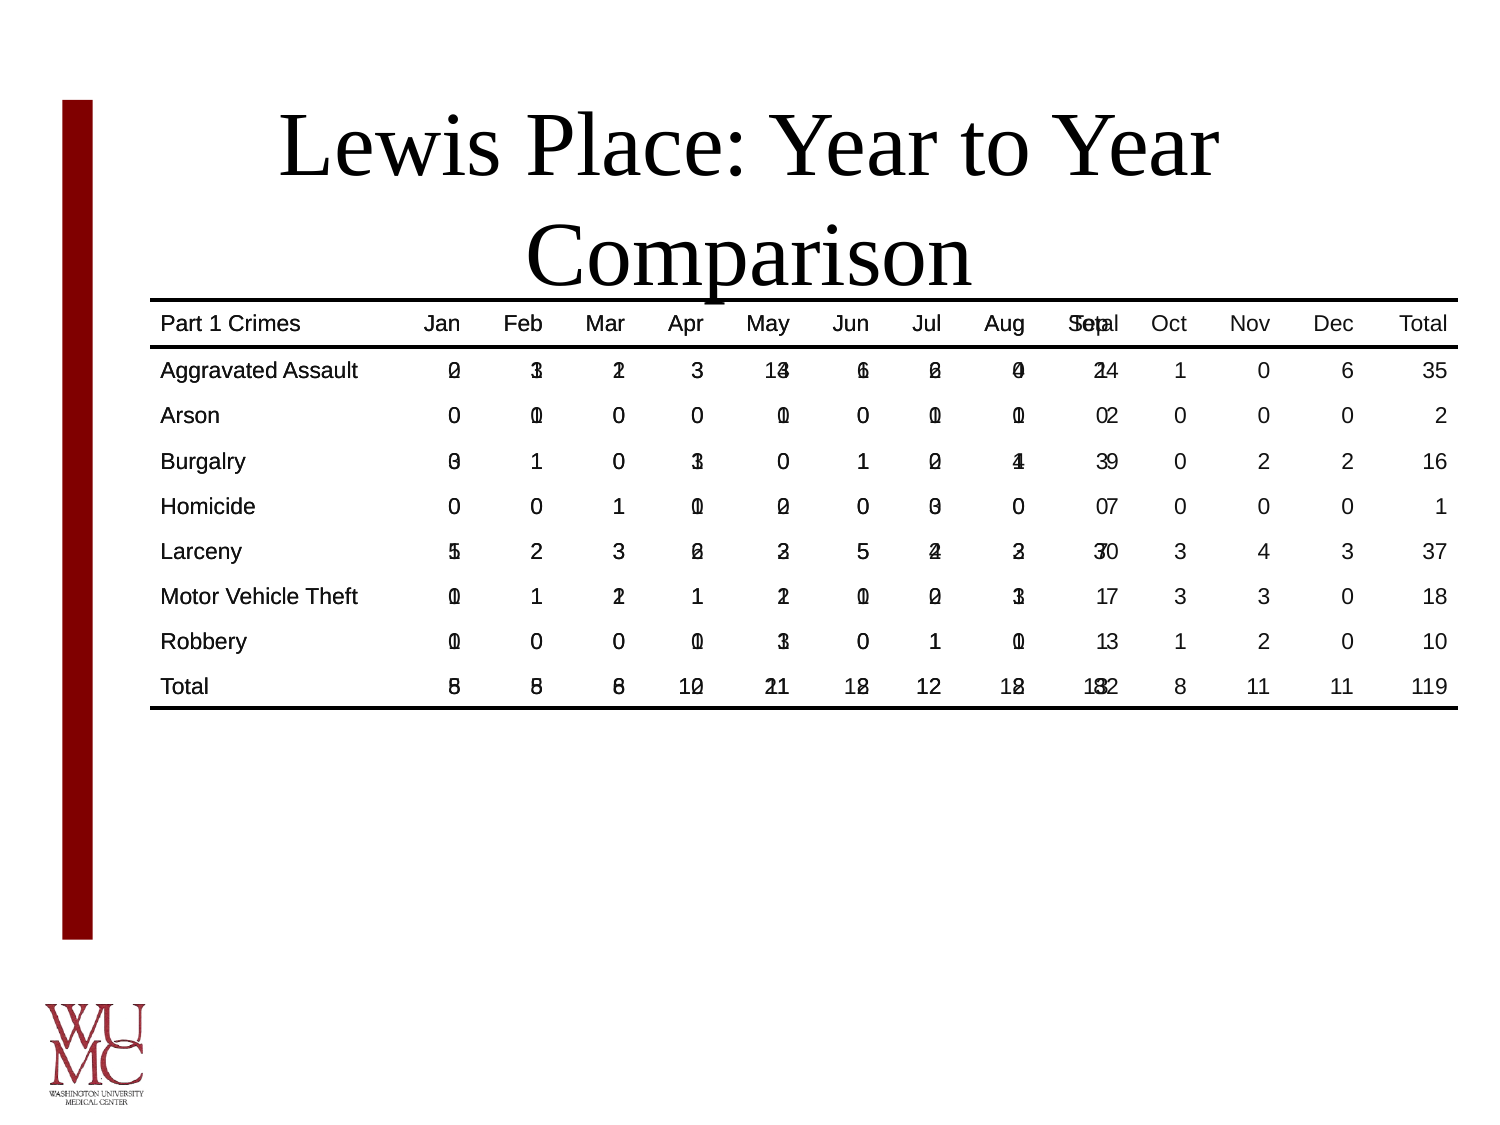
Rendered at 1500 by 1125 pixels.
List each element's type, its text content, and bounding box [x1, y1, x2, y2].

table_cell 1 [1129, 349, 1197, 395]
table_cell 9 [1035, 437, 1129, 485]
table_cell 13 [714, 349, 800, 395]
table_cell 2 [553, 575, 636, 618]
table_cell 37 [1364, 528, 1458, 575]
table_cell 1 [952, 575, 1035, 618]
table_cell 0 [471, 485, 553, 528]
table_cell 119 [1364, 665, 1458, 706]
table_cell 0 [391, 485, 471, 528]
table_cell 5 [800, 528, 880, 575]
table_cell 2 [471, 528, 553, 575]
table_cell 82 [1035, 665, 1129, 706]
table_cell 4 [880, 528, 952, 575]
table_cell 4 [952, 437, 1035, 485]
table_cell 0 [800, 395, 880, 437]
table_cell 3 [880, 485, 952, 528]
table_cell 1 [800, 575, 880, 618]
table_cell 0 [391, 618, 471, 665]
table_cell 0 [714, 437, 800, 485]
table_header Total [1364, 302, 1458, 345]
table_cell 0 [1281, 618, 1364, 665]
table_cell Larceny [150, 528, 391, 575]
table_cell 11 [1281, 665, 1364, 706]
table_cell 2 [880, 437, 952, 485]
table_header Nov [1197, 302, 1281, 345]
table_cell 0 [1129, 485, 1197, 528]
table_cell 0 [880, 575, 952, 618]
table_cell 0 [391, 395, 471, 437]
table_cell 1 [1129, 618, 1197, 665]
table_cell 0 [1281, 575, 1364, 618]
table_cell 12 [636, 665, 714, 706]
table_cell 3 [1035, 618, 1129, 665]
table_header Apr [636, 302, 714, 345]
table_cell 0 [391, 575, 471, 618]
table_header Aug [952, 302, 1035, 345]
table_cell 0 [1129, 437, 1197, 485]
table_cell 3 [471, 349, 553, 395]
table_cell Motor Vehicle Theft [150, 575, 391, 618]
picture [41, 996, 156, 1113]
table_cell 0 [553, 395, 636, 437]
table_cell Aggravated Assault [150, 349, 391, 395]
table_cell 2 [880, 349, 952, 395]
table_cell 11 [1197, 665, 1281, 706]
table_header Jul [880, 302, 952, 345]
table_cell 21 [714, 665, 800, 706]
table_cell 0 [952, 485, 1035, 528]
table_cell 2 [1281, 437, 1364, 485]
table_cell 2 [1364, 395, 1458, 437]
table_cell 18 [1364, 575, 1458, 618]
table_cell 8 [952, 665, 1035, 706]
table_cell 0 [553, 437, 636, 485]
table_cell Burgalry [150, 437, 391, 485]
table_cell 3 [1197, 575, 1281, 618]
table_cell 6 [636, 528, 714, 575]
table_cell Homicide [150, 485, 391, 528]
table_cell 0 [880, 395, 952, 437]
table_cell 6 [1281, 349, 1364, 395]
table_cell 7 [1035, 575, 1129, 618]
table_cell 0 [952, 349, 1035, 395]
table_cell 2 [1197, 437, 1281, 485]
table_cell 0 [800, 485, 880, 528]
table_header May [714, 302, 800, 345]
table_cell 1 [714, 395, 800, 437]
table_cell 1 [714, 575, 800, 618]
table_cell 5 [391, 665, 471, 706]
table_cell 0 [1197, 349, 1281, 395]
table_cell 5 [391, 528, 471, 575]
table_header Oct [1129, 302, 1197, 345]
table_cell 0 [1281, 395, 1364, 437]
table_cell 4 [1197, 528, 1281, 575]
table_cell 1 [800, 349, 880, 395]
table_cell 8 [553, 665, 636, 706]
table_cell 3 [553, 528, 636, 575]
table_cell 1 [880, 618, 952, 665]
table_cell 1 [636, 485, 714, 528]
table_header Jun [800, 302, 880, 345]
table_cell 0 [553, 618, 636, 665]
table_cell 0 [1129, 395, 1197, 437]
table_cell 2 [1035, 395, 1129, 437]
table_cell 0 [1281, 485, 1364, 528]
table_cell 7 [1035, 485, 1129, 528]
table_cell 35 [1364, 349, 1458, 395]
table_cell 1 [636, 437, 714, 485]
table_cell 1 [636, 575, 714, 618]
table_cell 2 [553, 349, 636, 395]
table_cell 1 [471, 575, 553, 618]
table_cell 1 [471, 395, 553, 437]
table_cell 0 [471, 618, 553, 665]
table_cell 16 [1364, 437, 1458, 485]
table_cell 0 [636, 618, 714, 665]
table_cell 1 [952, 618, 1035, 665]
table_header Mar [553, 302, 636, 345]
table_cell 1 [1364, 485, 1458, 528]
table_cell 2 [714, 485, 800, 528]
table_cell 10 [1364, 618, 1458, 665]
table_cell 8 [471, 665, 553, 706]
table_cell 8 [800, 665, 880, 706]
table_cell 0 [1197, 395, 1281, 437]
table_header Total [1035, 302, 1129, 345]
table_cell 3 [636, 349, 714, 395]
table_cell Arson [150, 395, 391, 437]
table_cell 30 [1035, 528, 1129, 575]
table_header Jan [391, 302, 471, 345]
title Lewis Place: Year to Year Comparison [112, 99, 1388, 288]
table_cell 0 [391, 349, 471, 395]
table_cell 2 [1197, 618, 1281, 665]
table_cell 1 [714, 618, 800, 665]
table_cell 0 [636, 395, 714, 437]
table_cell Robbery [150, 618, 391, 665]
table_cell 1 [553, 485, 636, 528]
table_cell 1 [471, 437, 553, 485]
table_cell 24 [1035, 349, 1129, 395]
table_cell 3 [1129, 575, 1197, 618]
table_cell 1 [800, 437, 880, 485]
table_cell 0 [391, 437, 471, 485]
table_header Dec [1281, 302, 1364, 345]
table_header Feb [471, 302, 553, 345]
table_header Part 1 Crimes [150, 302, 391, 345]
table_cell 12 [880, 665, 952, 706]
table_cell 8 [1129, 665, 1197, 706]
table_cell 0 [1197, 485, 1281, 528]
table_cell 3 [1281, 528, 1364, 575]
table_cell 2 [952, 528, 1035, 575]
table_cell 3 [1129, 528, 1197, 575]
table_cell 0 [800, 618, 880, 665]
table_cell 3 [714, 528, 800, 575]
table_cell 0 [952, 395, 1035, 437]
table_cell Total [150, 665, 391, 706]
